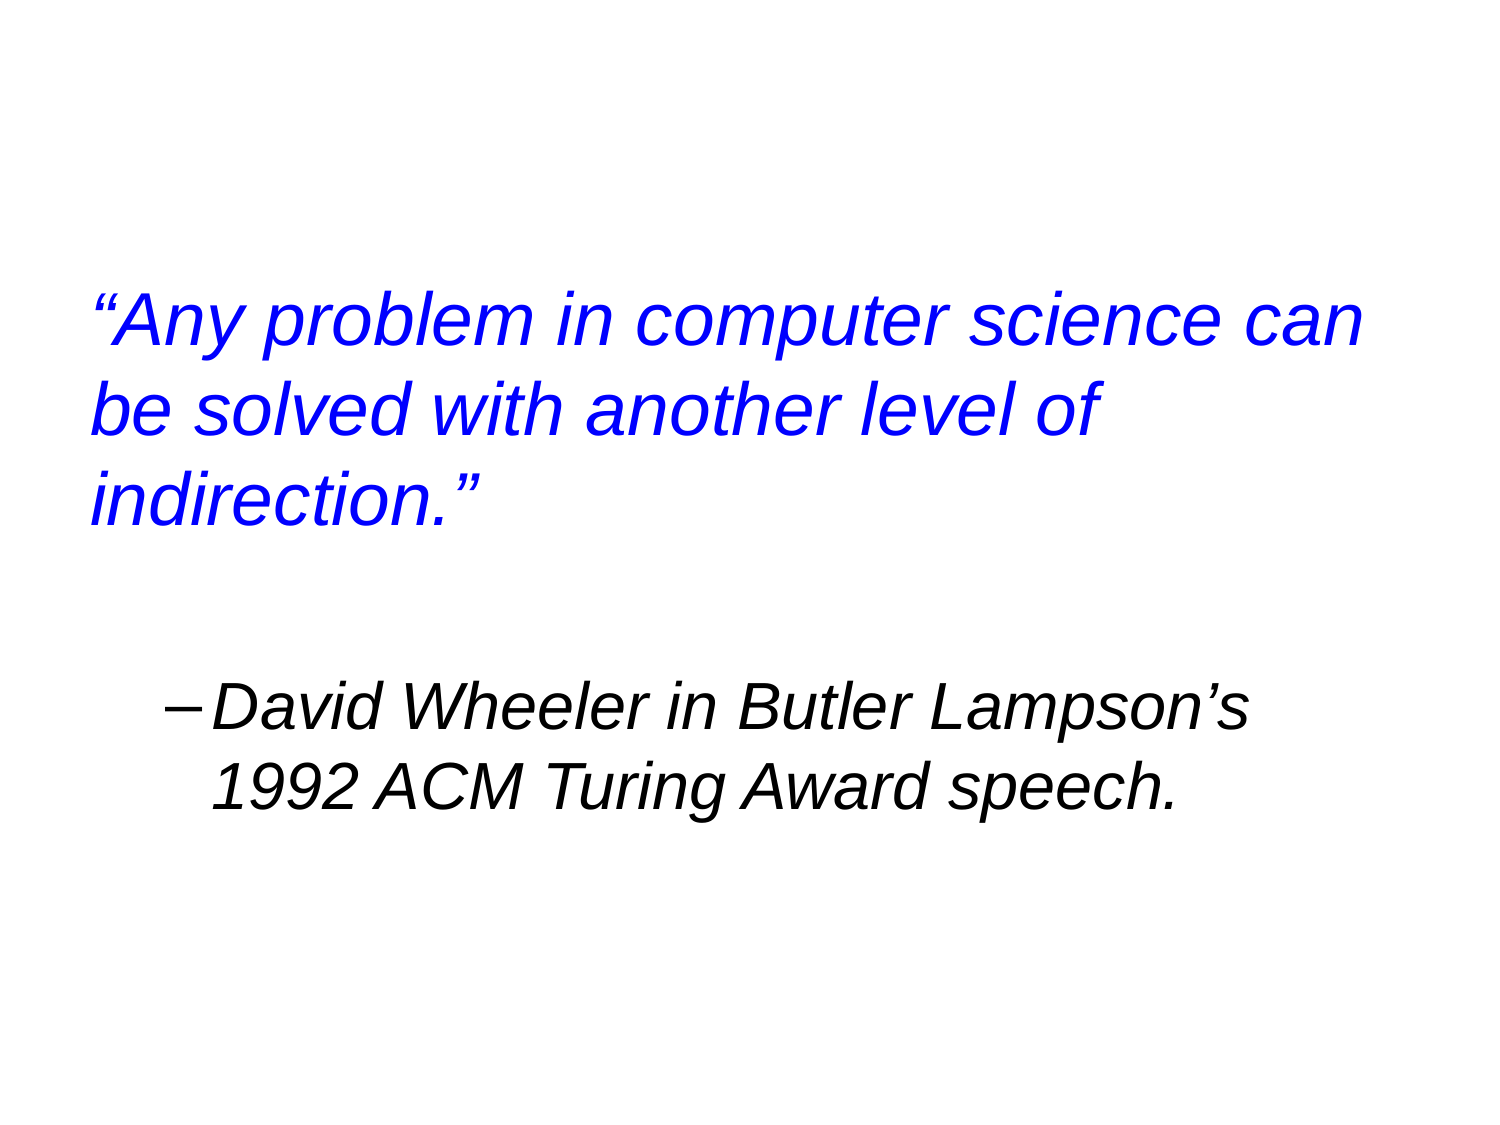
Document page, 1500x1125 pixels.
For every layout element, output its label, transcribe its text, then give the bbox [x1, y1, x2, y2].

list “Any problem in computer science can be solved with another level of indirection.” David Wheeler in Butler Lampson’s 1992 ACM Turing Award speech. [75, 262, 1425, 1005]
